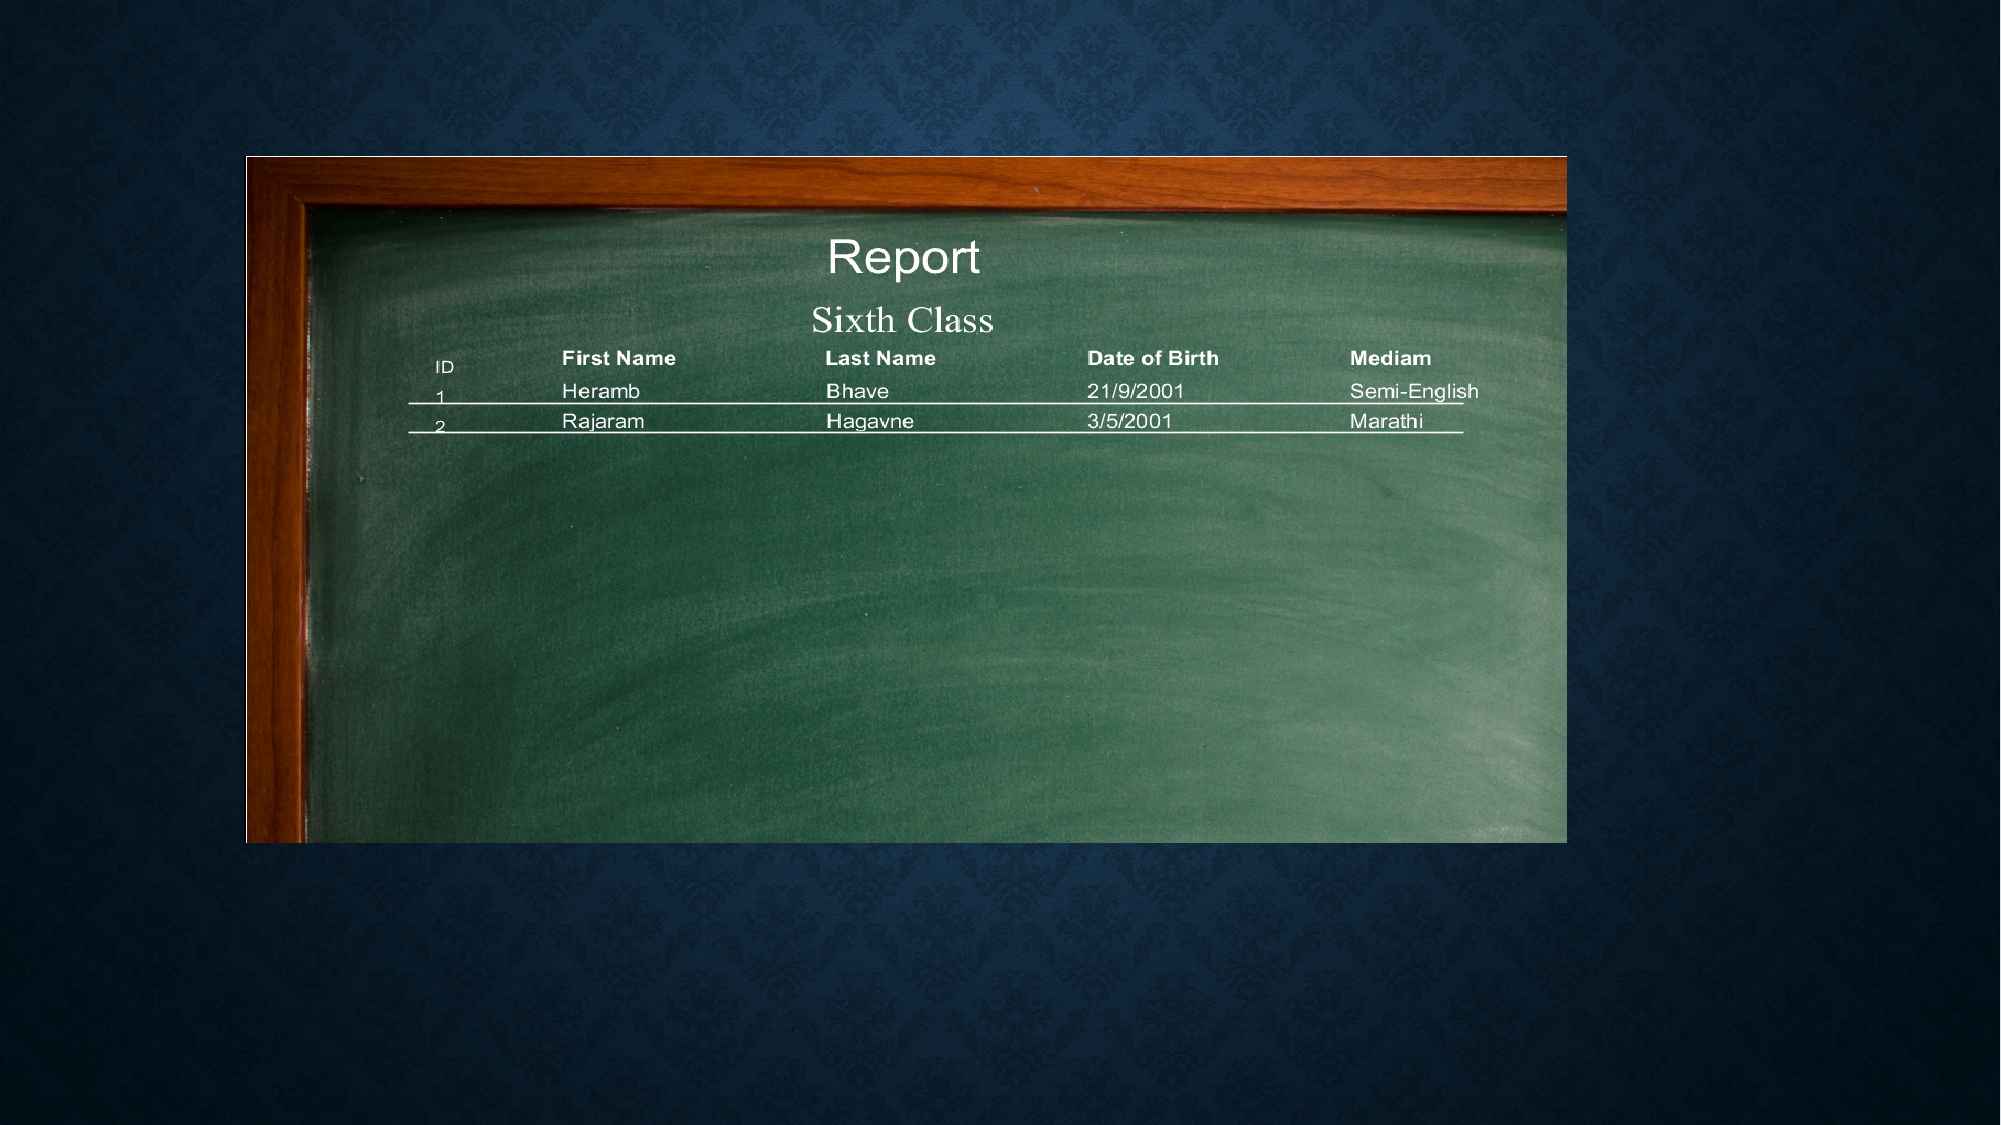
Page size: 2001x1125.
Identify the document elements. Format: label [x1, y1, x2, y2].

list [244, 156, 1568, 843]
